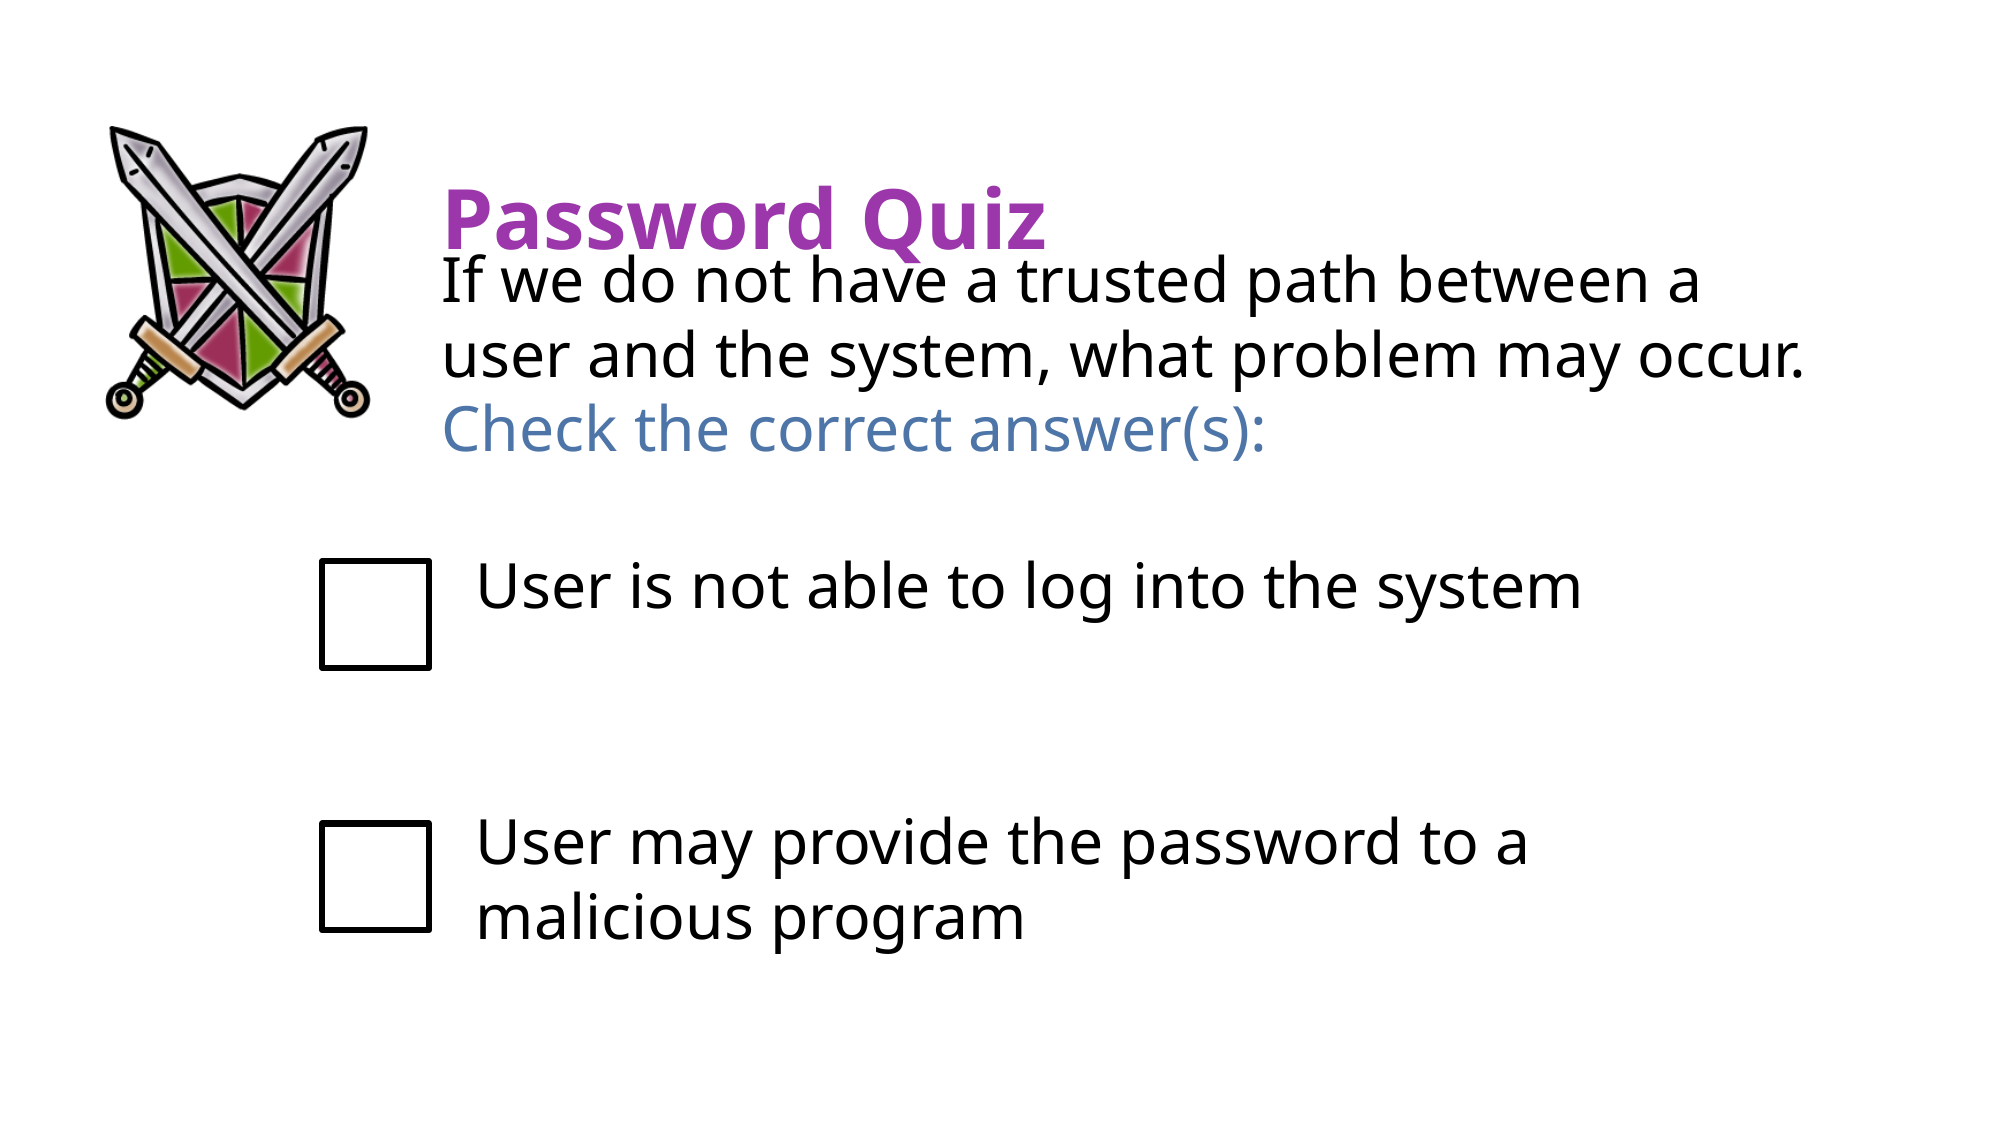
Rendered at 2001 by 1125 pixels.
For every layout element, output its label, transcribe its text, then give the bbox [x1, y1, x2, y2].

list If we do not have a trusted path between a user and the system, what problem may occur. Check the correct answer(s): [422, 220, 1856, 478]
title Password Quiz [422, 118, 1281, 220]
text_box User may provide the password to a malicious program [460, 722, 1796, 1031]
text_box [322, 823, 429, 931]
text_box User is not able to log into the system [460, 489, 1694, 678]
picture [105, 126, 371, 420]
text_box [322, 561, 429, 668]
